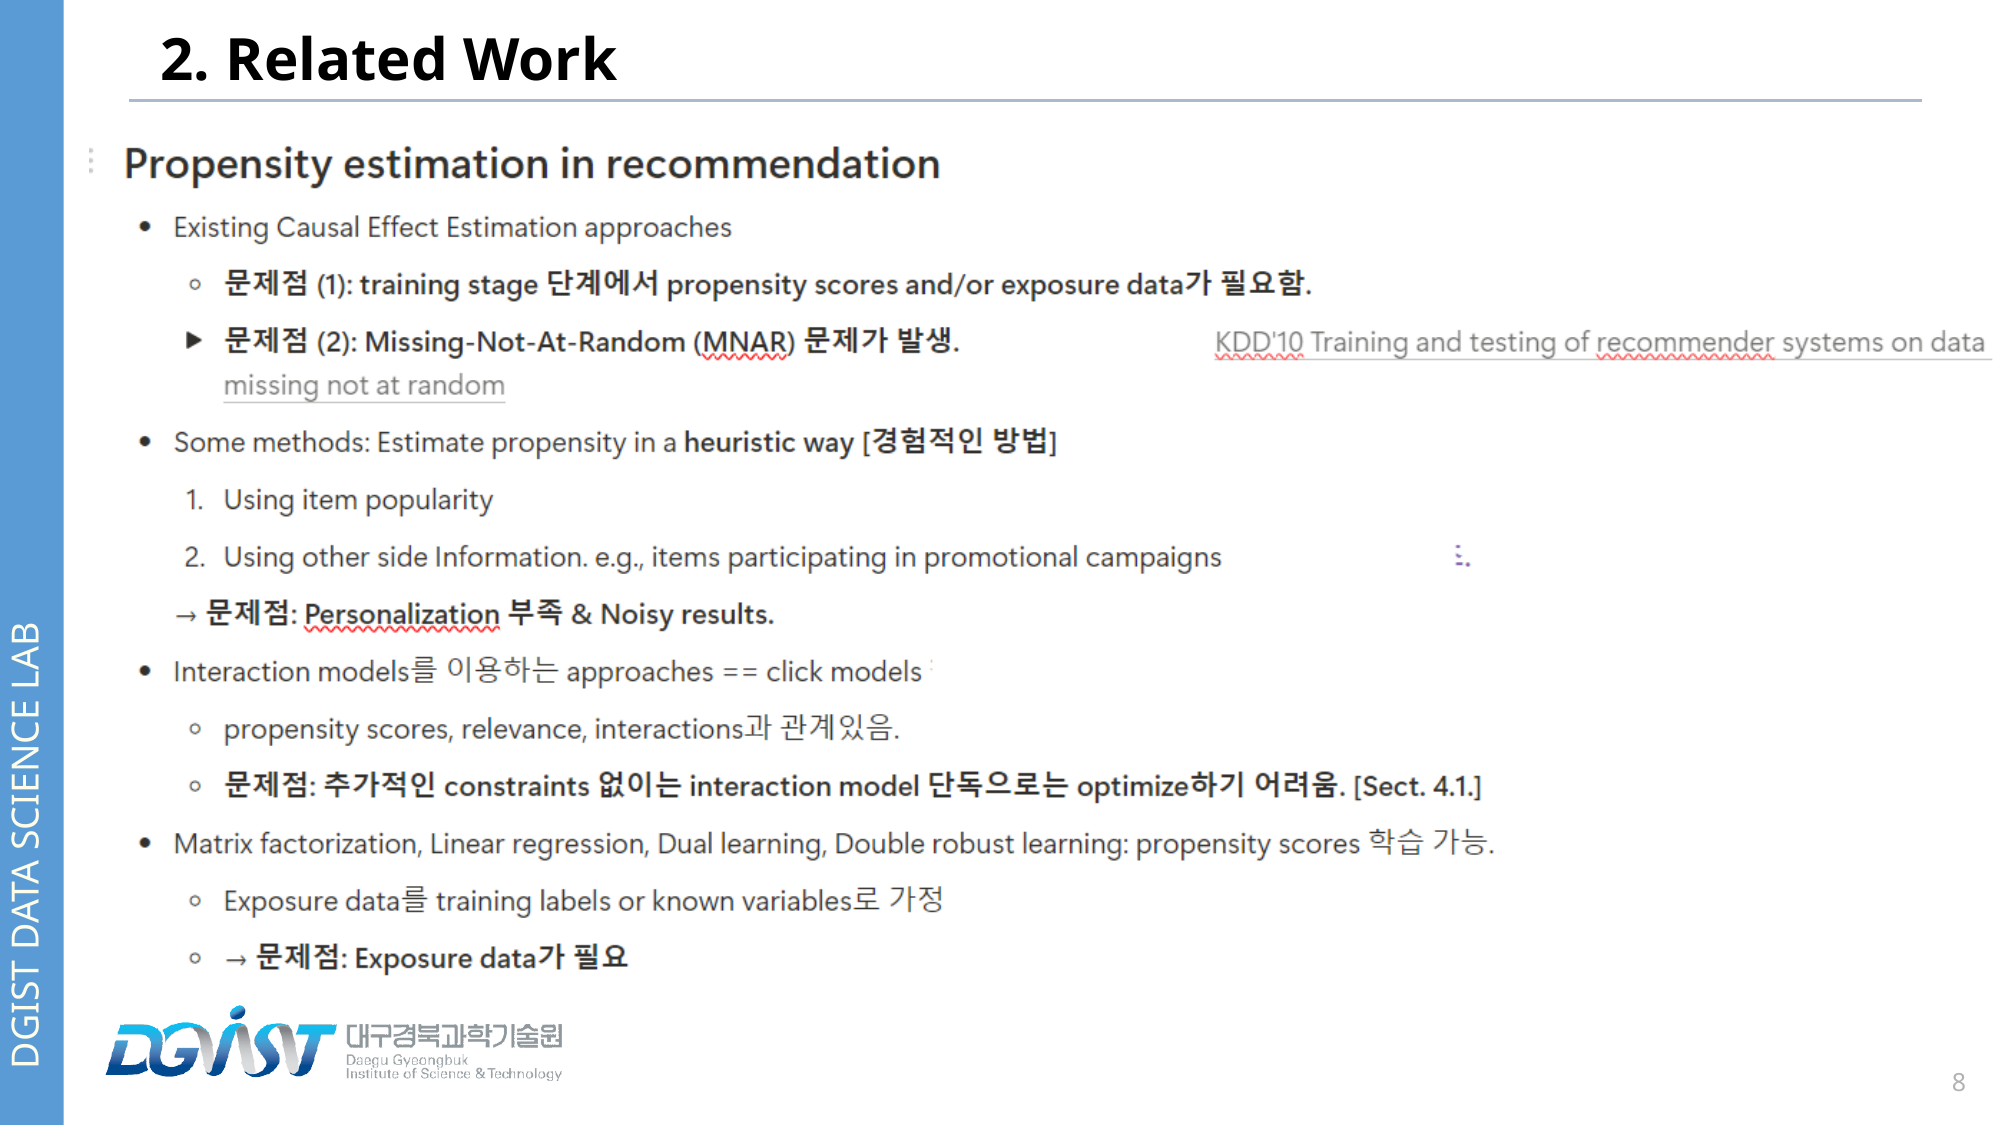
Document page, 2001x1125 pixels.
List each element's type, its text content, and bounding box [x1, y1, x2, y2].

picture [89, 131, 2000, 994]
text_box 2. Related Work [146, 14, 1954, 100]
picture [105, 1005, 562, 1081]
slide_number 8 [1531, 1053, 1982, 1114]
